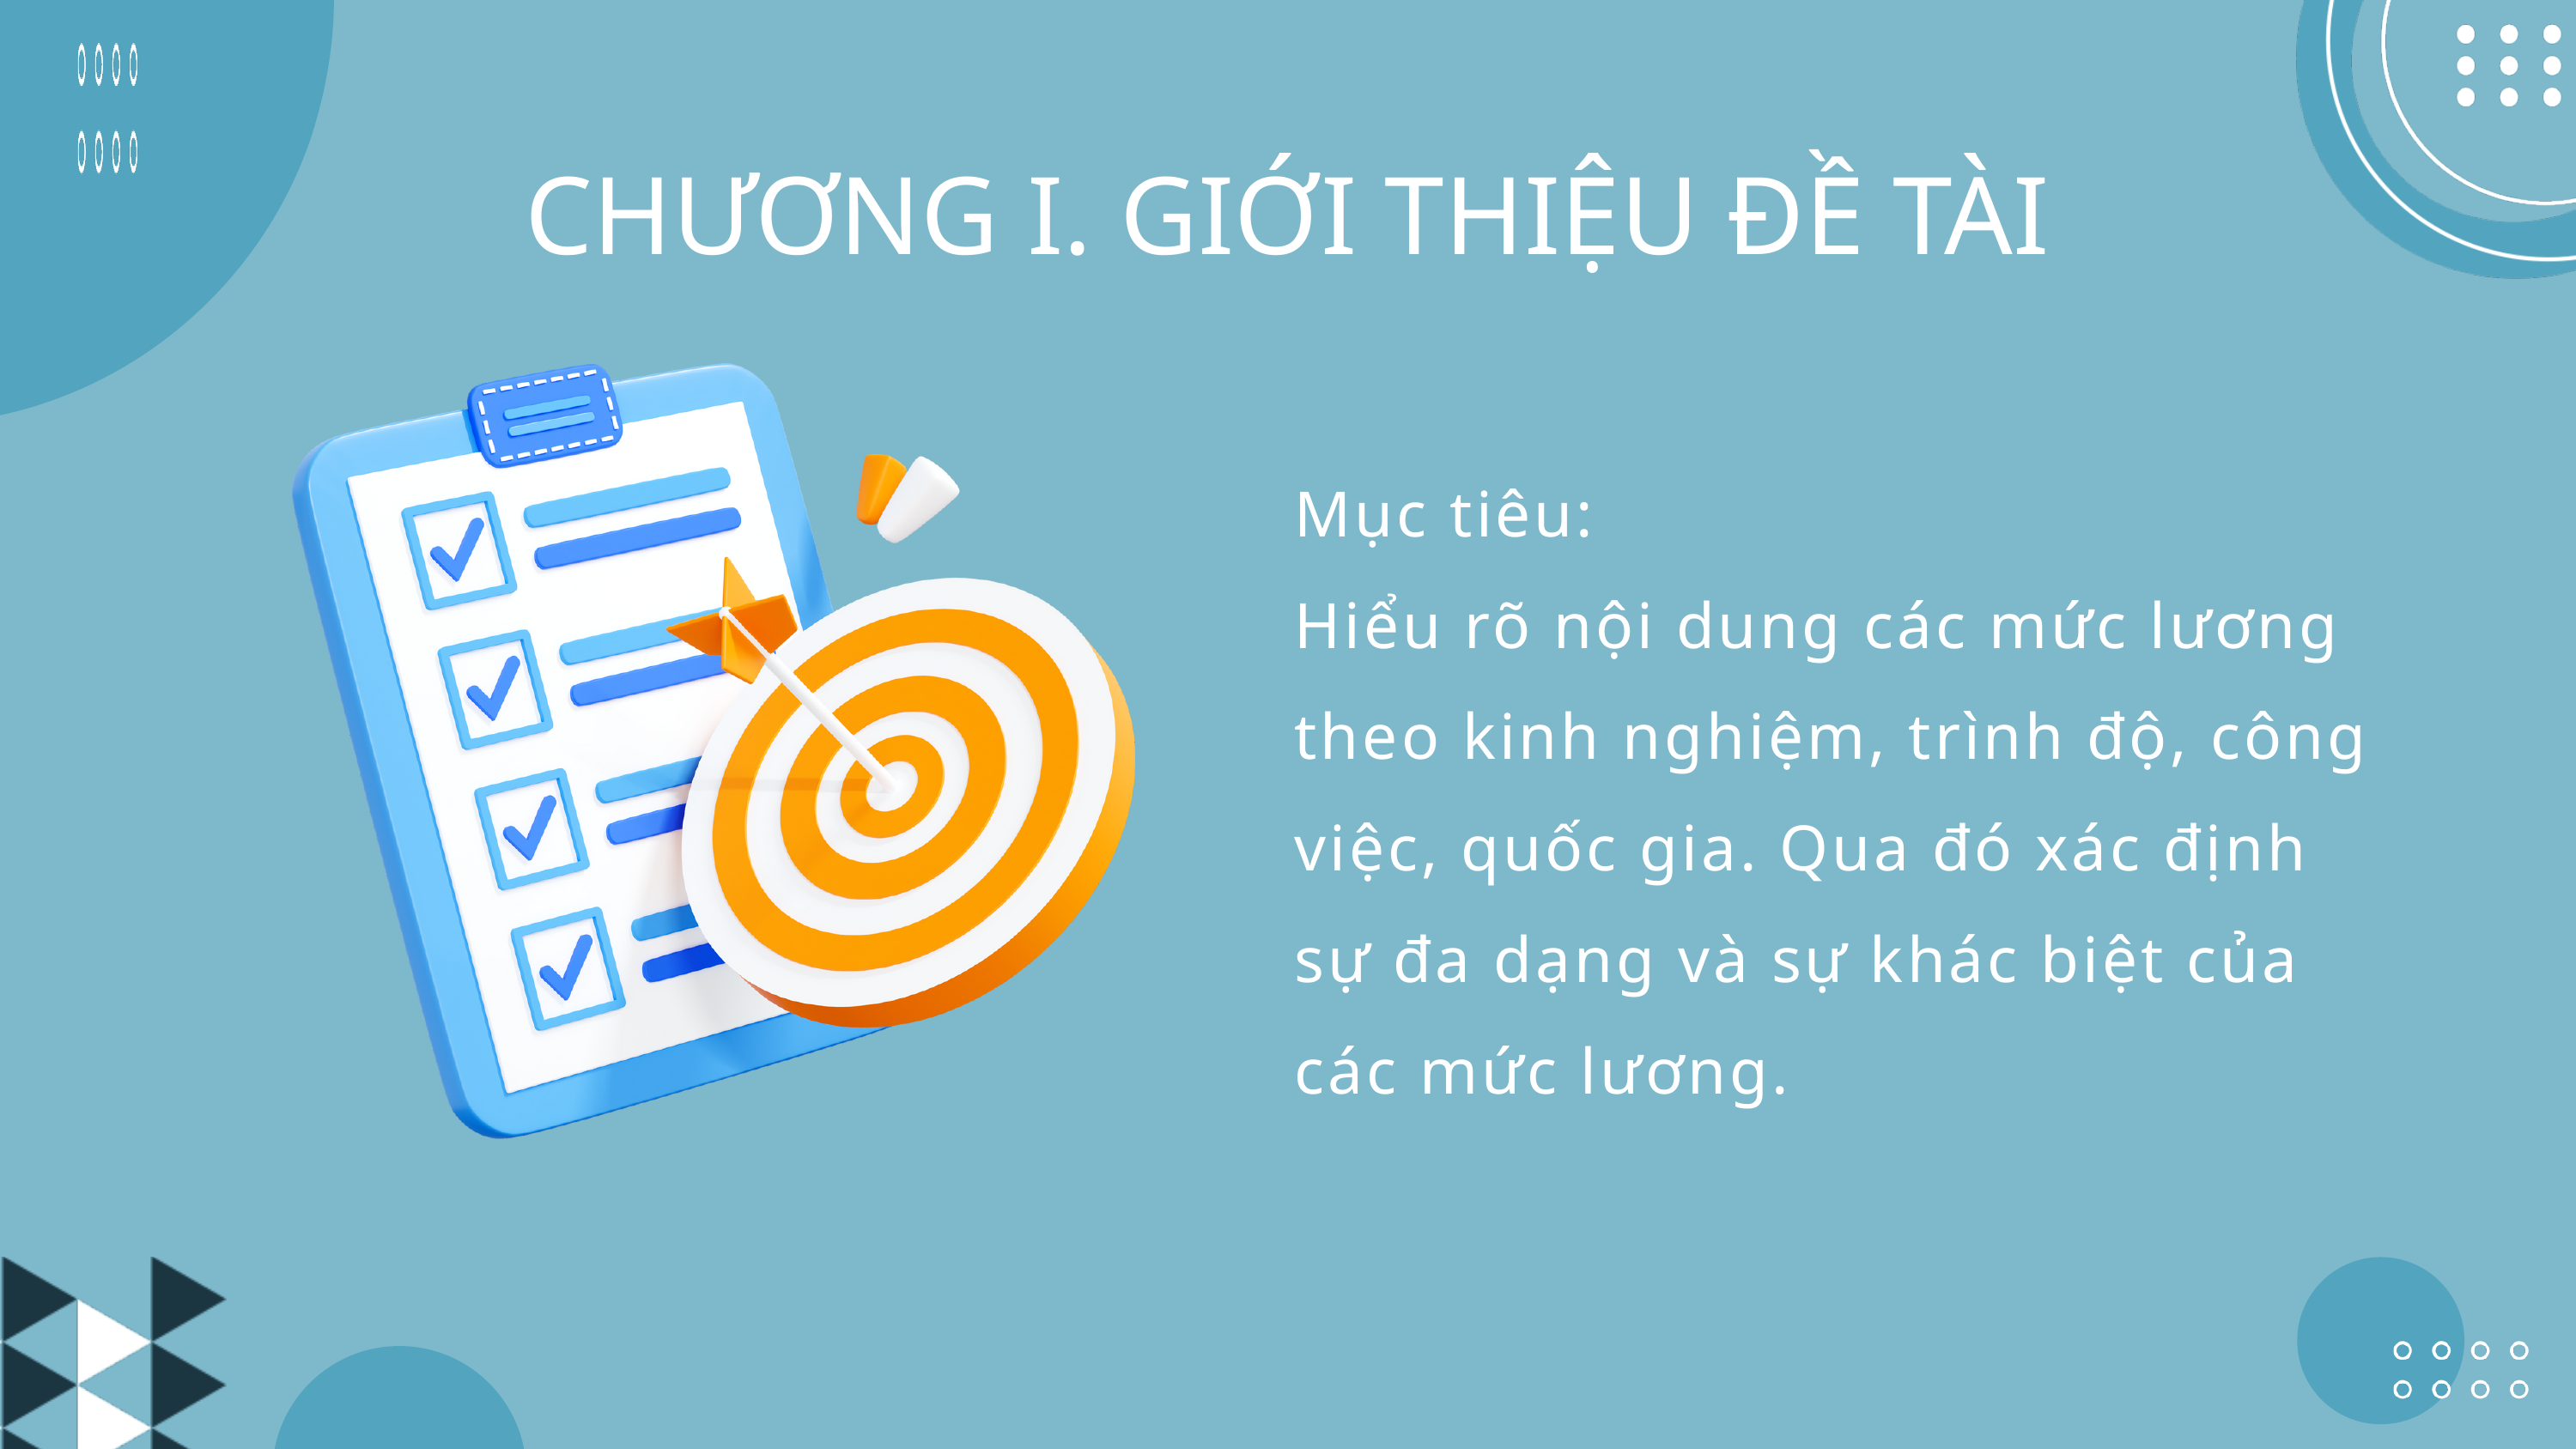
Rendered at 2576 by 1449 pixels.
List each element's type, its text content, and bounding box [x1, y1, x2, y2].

text_box [2470, 1340, 2536, 1404]
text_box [0, 0, 534, 226]
text_box [0, 1257, 227, 1449]
text_box Mục tiêu: Hiểu rõ nội dung các mức lương theo kinh nghiệm, trình độ, công việc, quốc gia. Qua đó xác định sự đa dạng và sự khác biệt của các mức lương. [1294, 438, 2394, 1106]
text_box [291, 363, 1135, 1139]
text_box CHƯƠNG I. GIỚI THIỆU ĐỀ TÀI [378, 125, 2198, 276]
text_box [2265, 0, 2576, 310]
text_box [271, 1345, 527, 1449]
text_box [2297, 1257, 2465, 1425]
